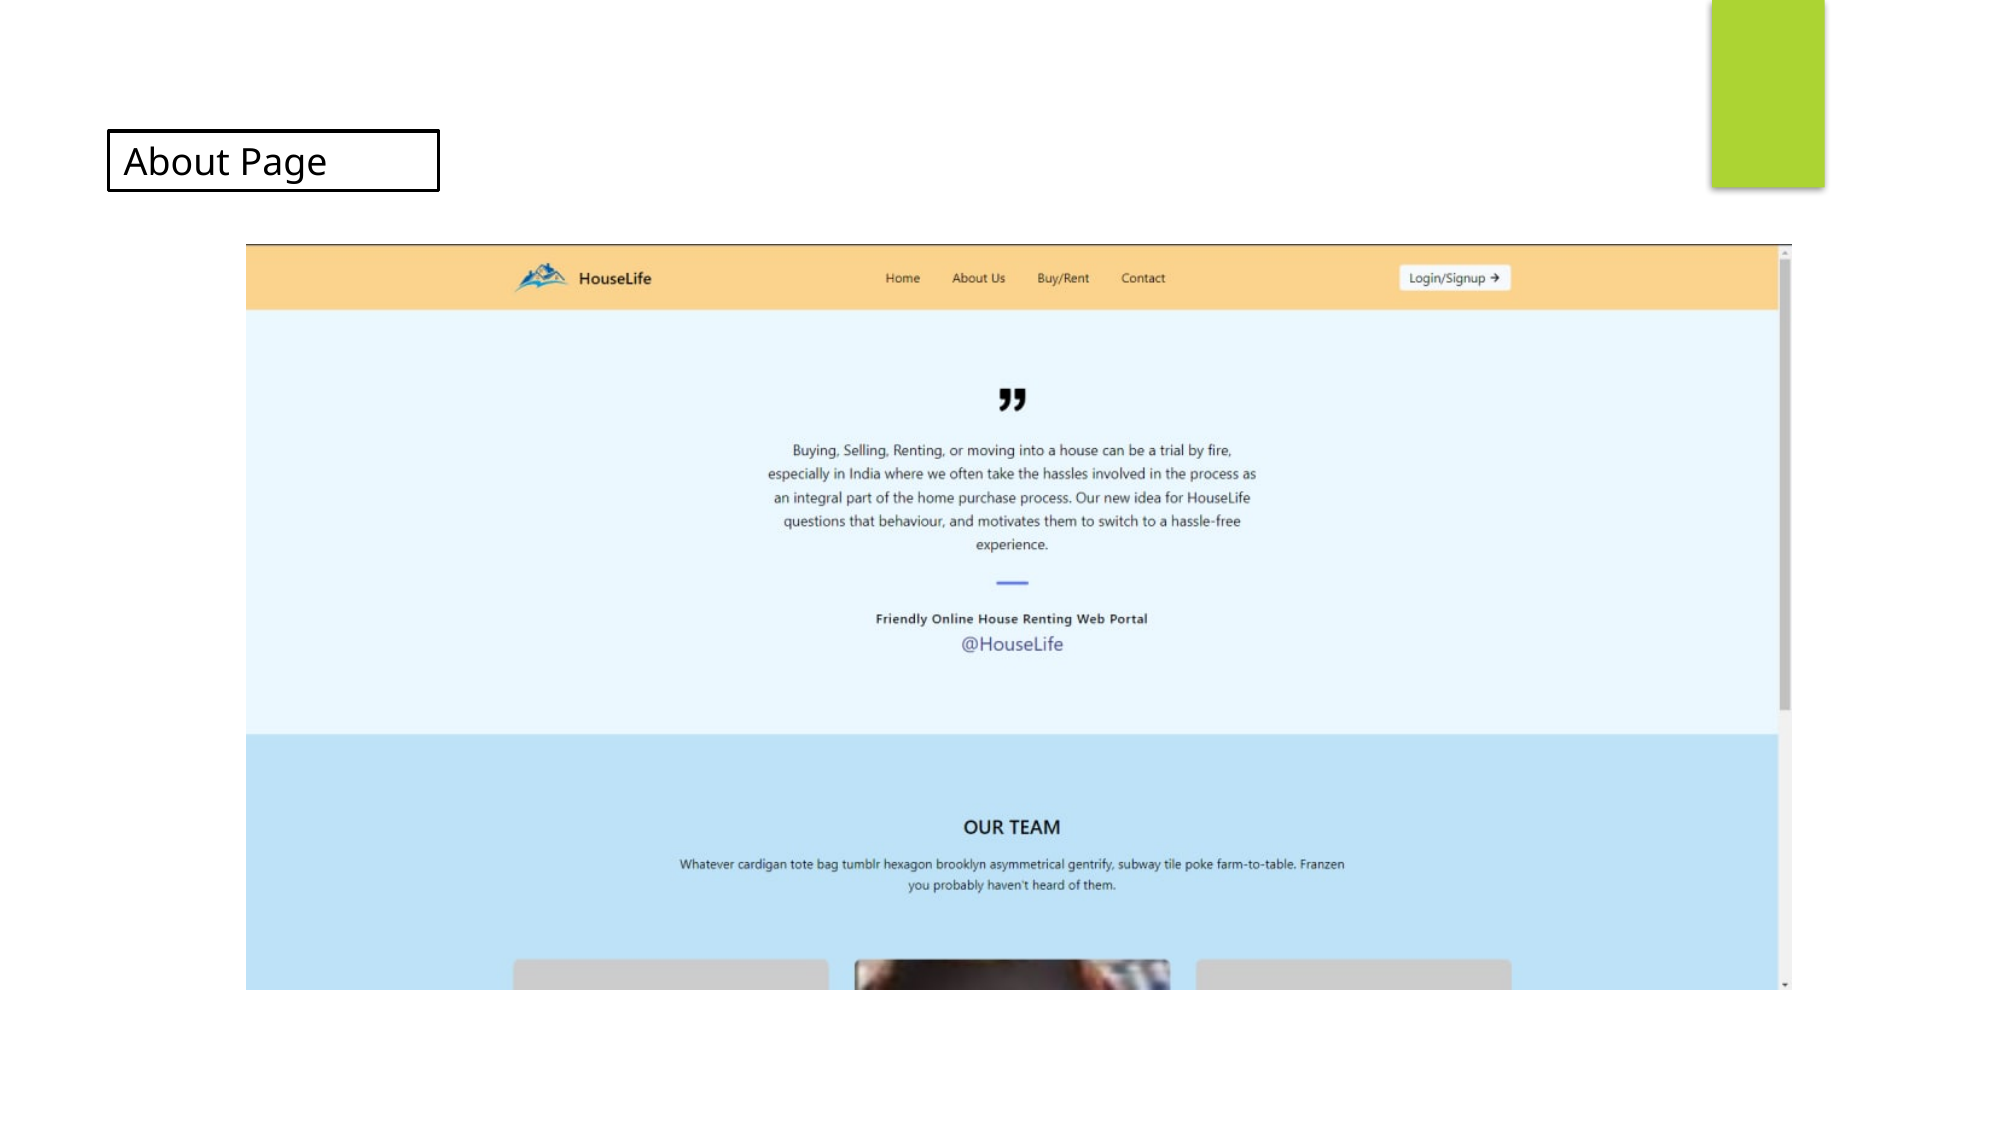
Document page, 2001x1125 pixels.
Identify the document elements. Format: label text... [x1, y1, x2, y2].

picture [246, 243, 1792, 991]
text_box About Page [107, 129, 440, 192]
